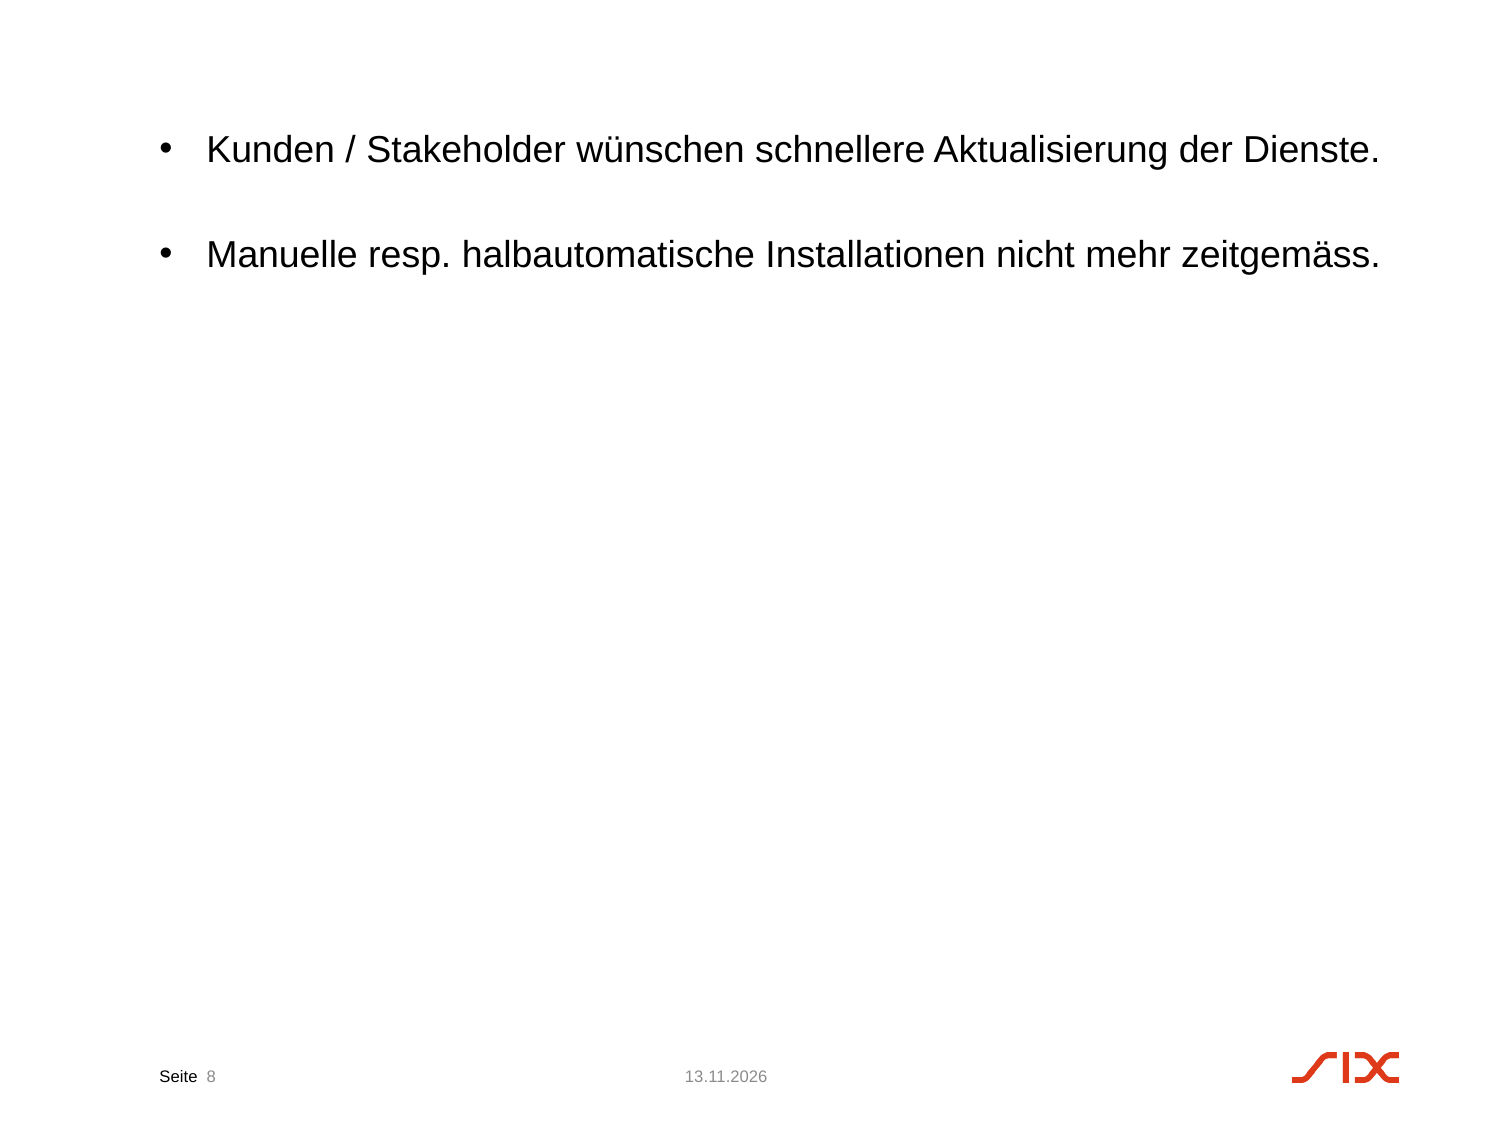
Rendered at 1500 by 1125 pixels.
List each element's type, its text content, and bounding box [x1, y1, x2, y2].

picture [1292, 1052, 1399, 1083]
slide_number 8 [206, 1065, 308, 1086]
list Kunden / Stakeholder wünschen schnellere Aktualisierung der Dienste. Manuelle resp. halbautomatische Installationen nicht mehr zeitgemäss. [159, 125, 1400, 997]
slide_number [685, 1065, 987, 1086]
